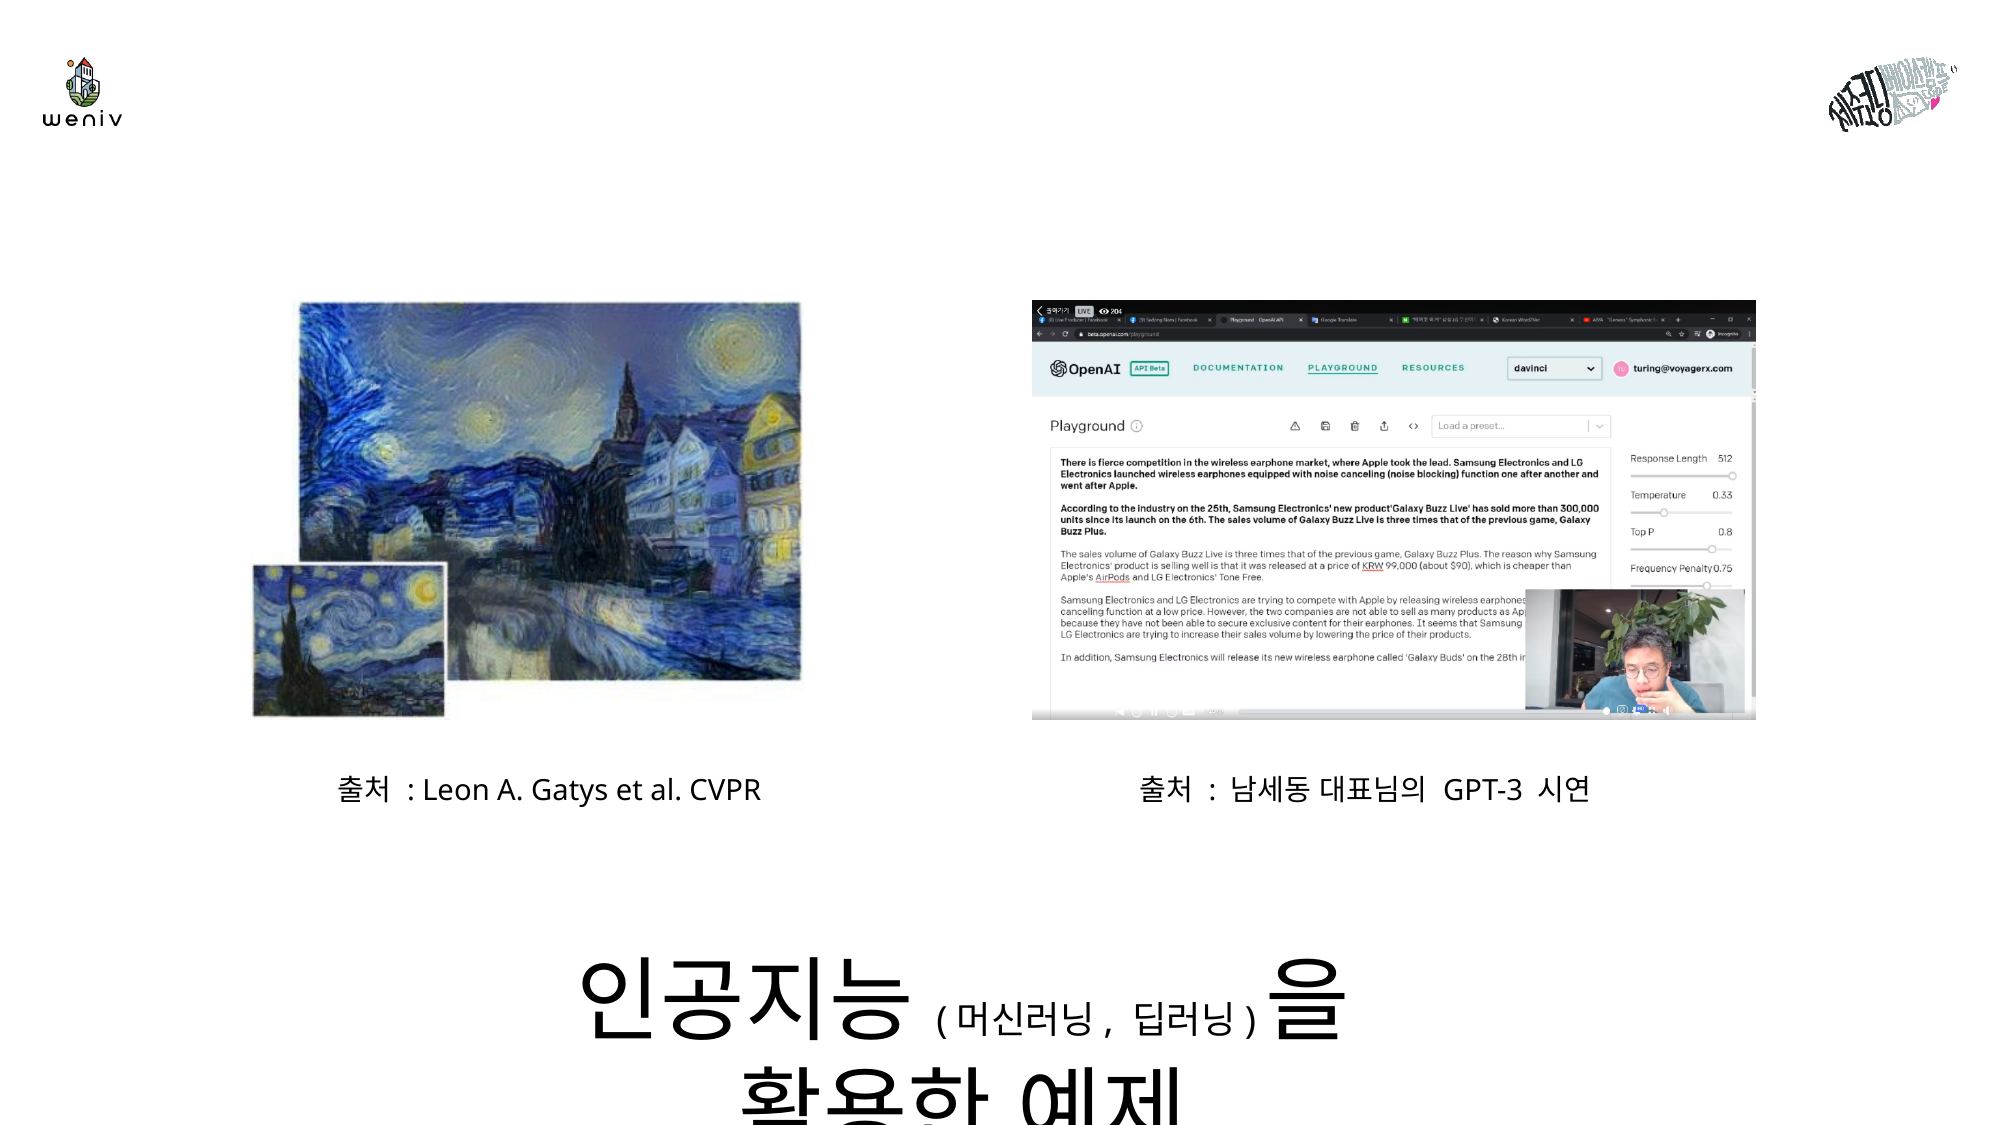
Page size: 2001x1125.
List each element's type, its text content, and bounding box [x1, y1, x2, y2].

text_box 출처 : 남세동 대표님의 GPT-3 시연 [1001, 763, 1730, 814]
text_box 출처 : Leon A. Gatys et al. CVPR [186, 763, 914, 814]
picture [250, 300, 804, 720]
picture [1032, 300, 1756, 720]
text_box 인공지능(머신러닝, 딥러닝)을 활용한 예제 [422, 934, 1504, 1125]
picture [43, 57, 122, 126]
picture [1829, 57, 1957, 133]
